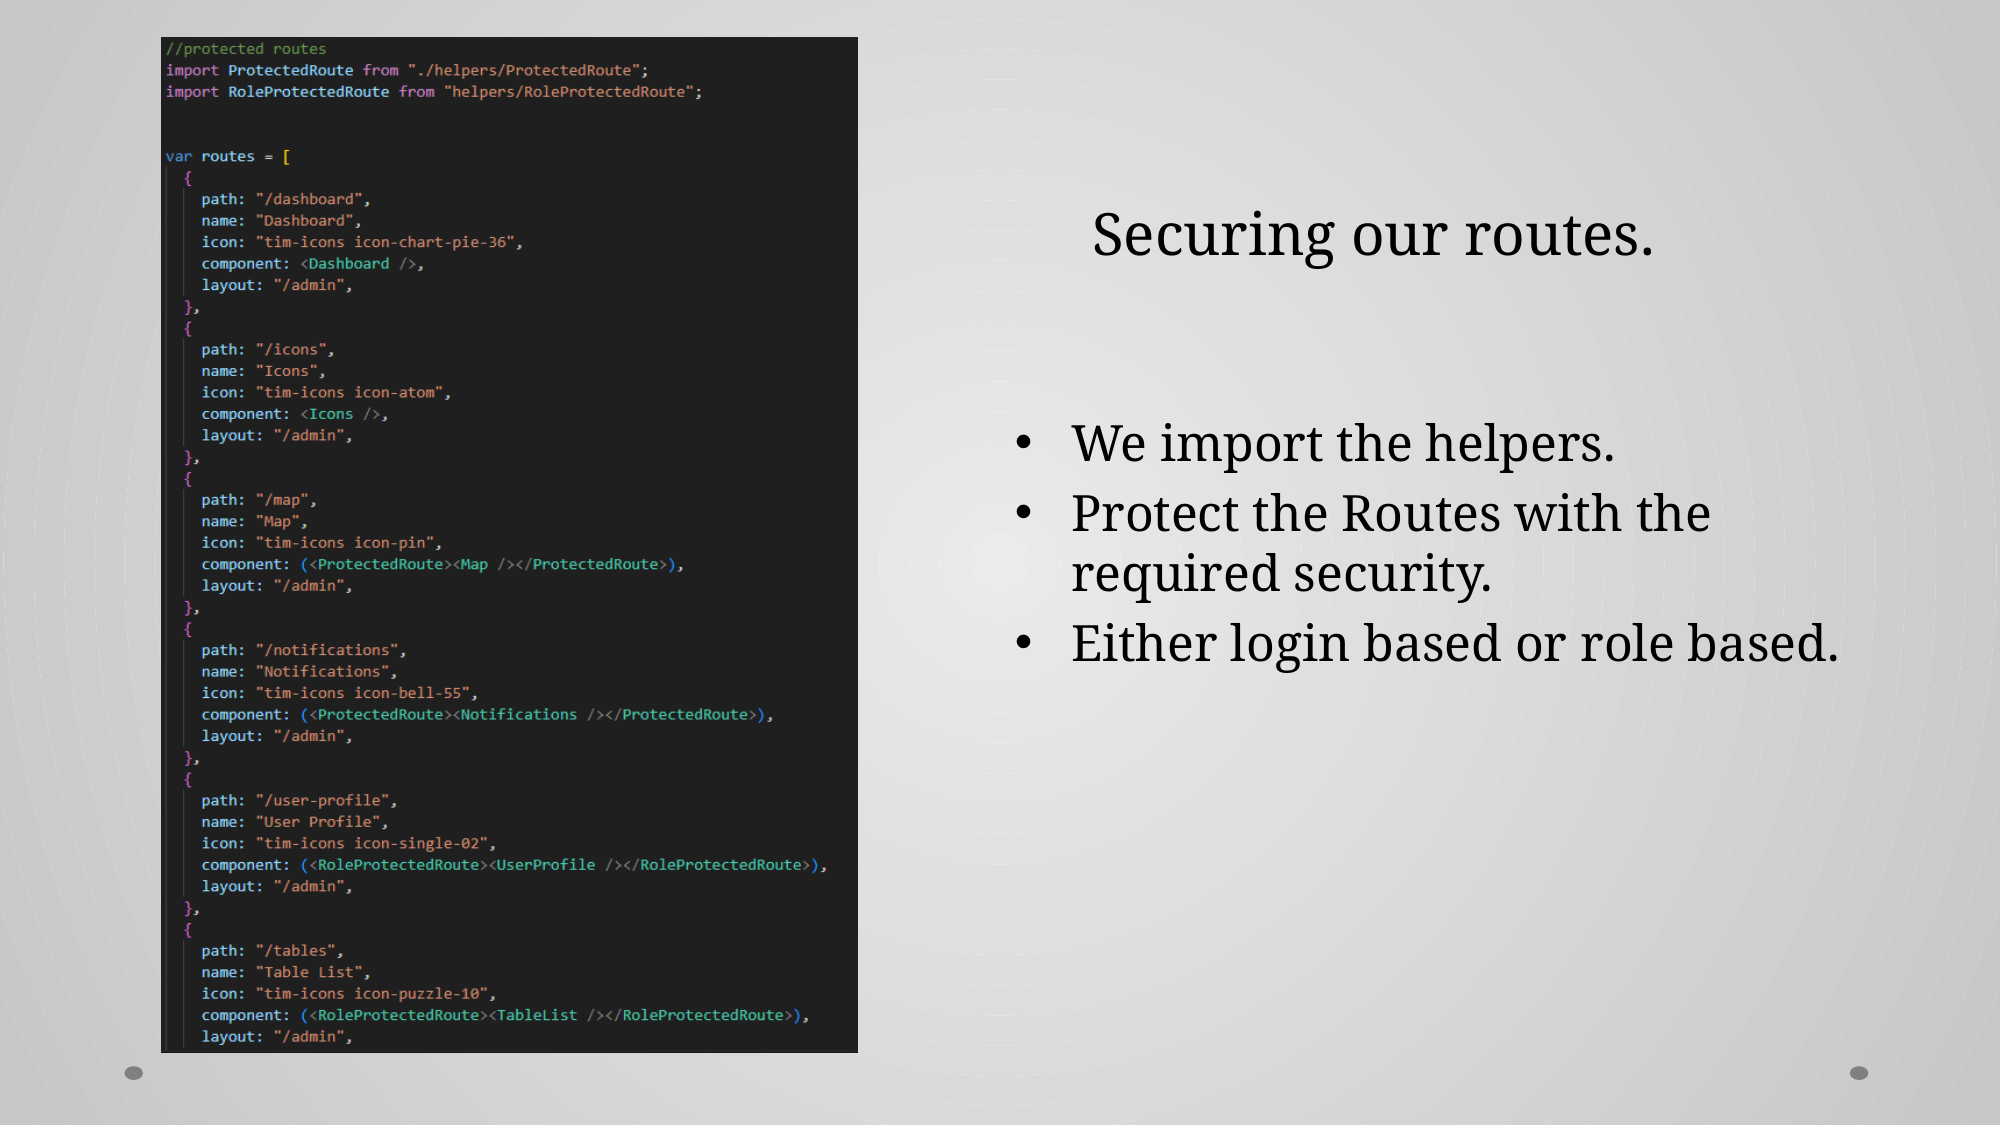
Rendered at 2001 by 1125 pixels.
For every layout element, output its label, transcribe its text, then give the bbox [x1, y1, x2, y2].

list We import the helpers. Protect the Routes with the required security. Either login based or role based. [999, 403, 1884, 1125]
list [161, 37, 858, 1053]
list Securing our routes. [931, 175, 1816, 276]
